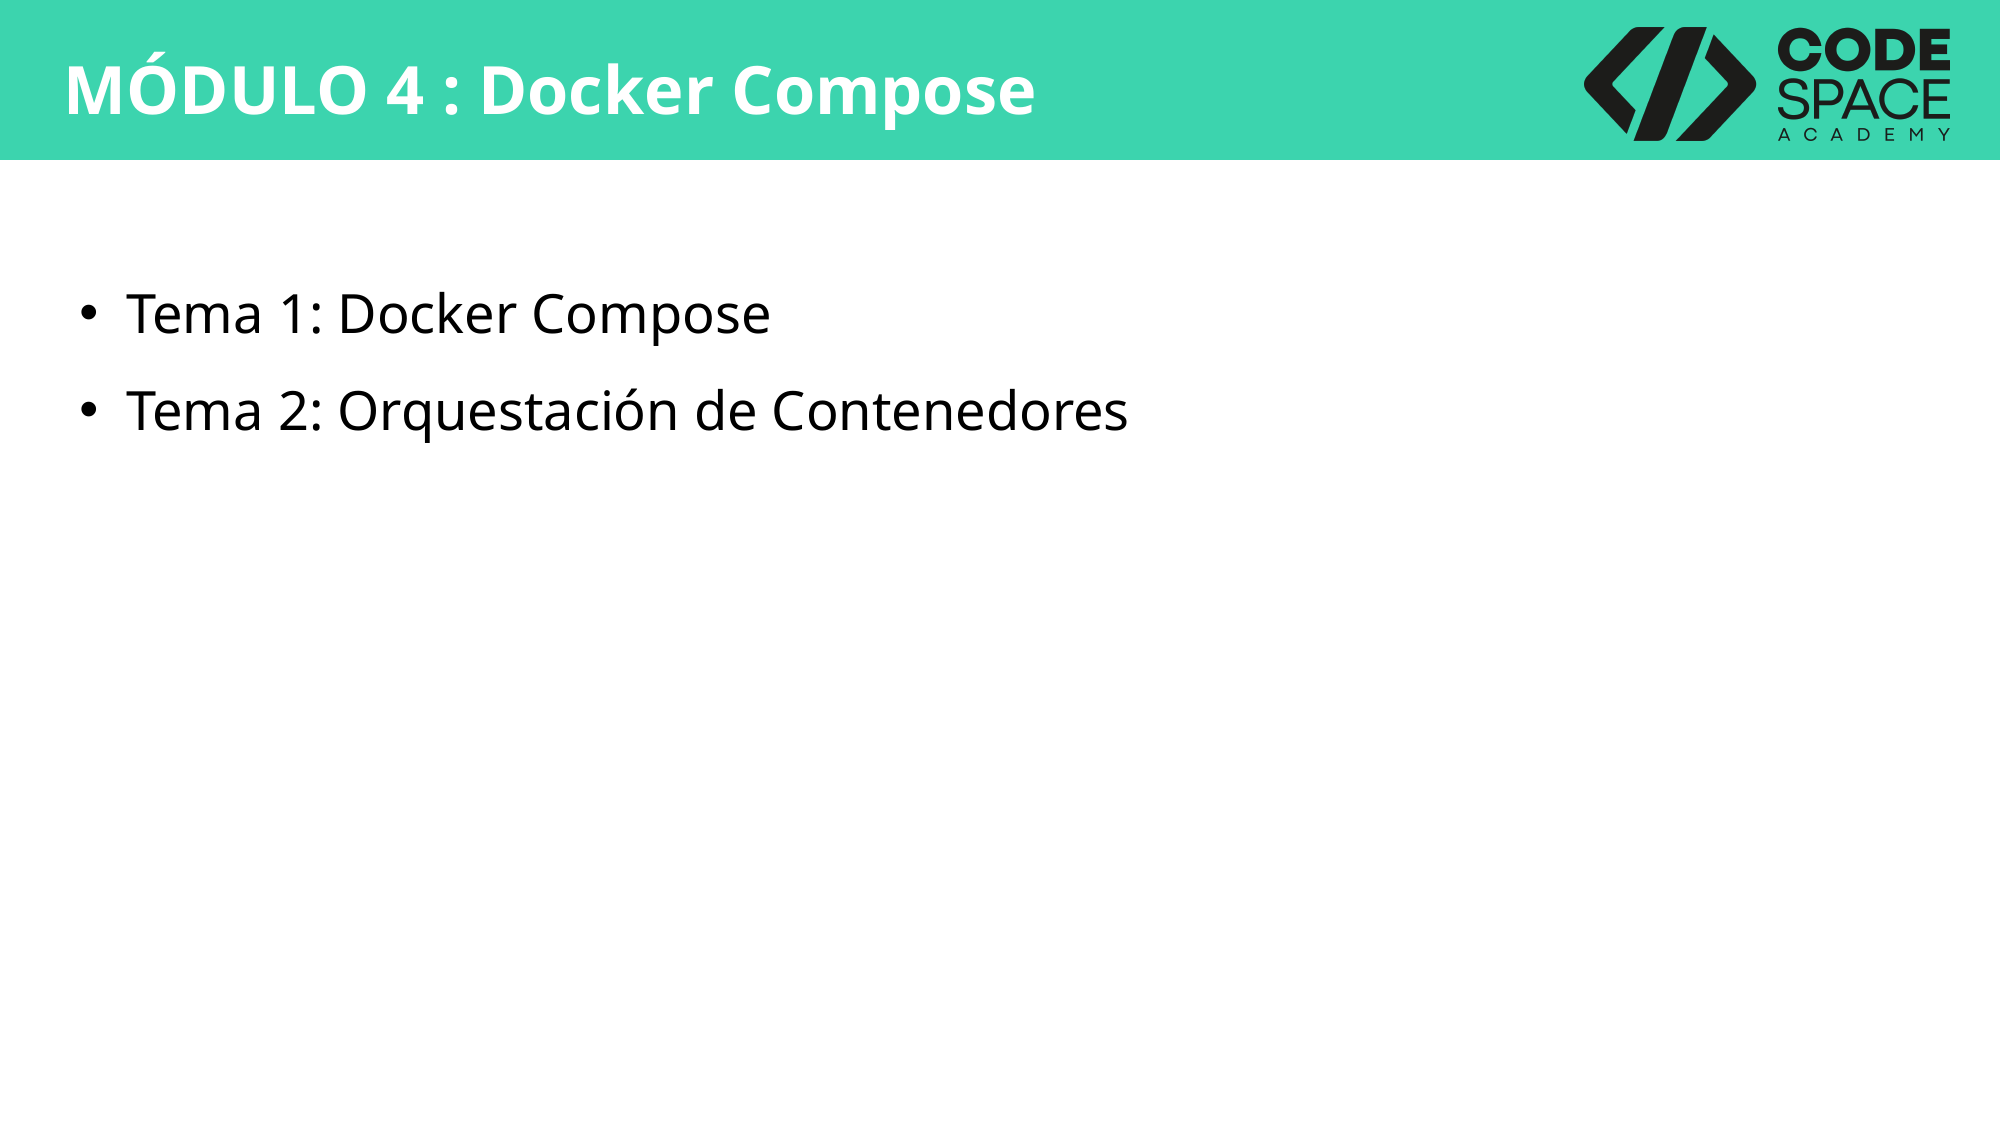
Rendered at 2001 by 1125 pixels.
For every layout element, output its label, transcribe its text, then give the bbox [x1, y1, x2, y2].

text_box [0, 0, 2000, 160]
picture [1584, 27, 1950, 141]
text_box Tema 1: Docker Compose Tema 2: Orquestación de Contenedores [59, 226, 1941, 1084]
text_box MÓDULO 4 : Docker Compose [43, 36, 1458, 132]
